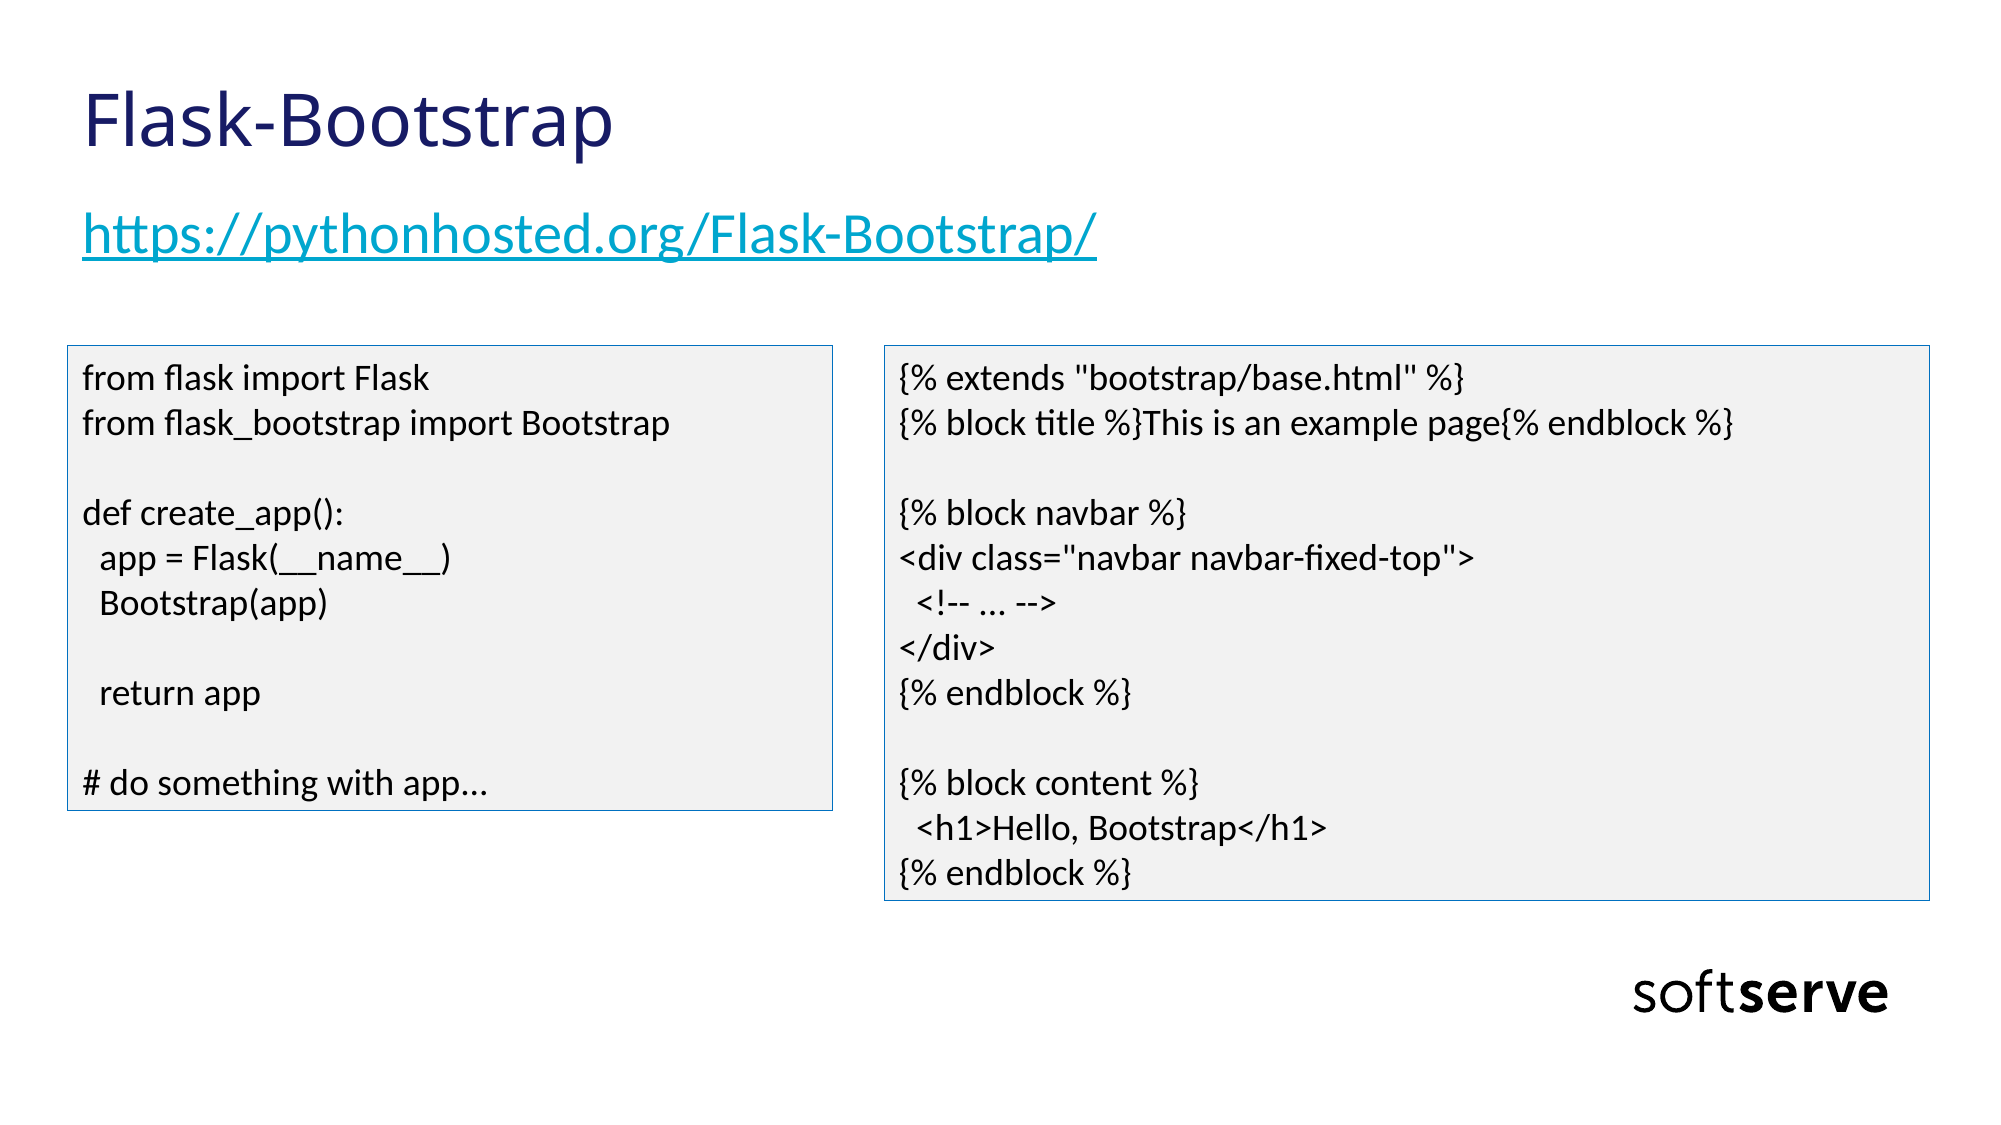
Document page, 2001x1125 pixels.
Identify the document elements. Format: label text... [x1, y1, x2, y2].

text_box from flask import Flask from flask_bootstrap import Bootstrap def create_app(): app = Flask(__name__) Bootstrap(app) return app # do something with app... [67, 345, 833, 811]
list https://pythonhosted.org/Flask-Bootstrap/ [67, 195, 1930, 277]
title Flask-Bootstrap [67, 75, 1931, 162]
text_box {% extends "bootstrap/base.html" %} {% block title %}This is an example page{% endblock %} {% block navbar %} <div class="navbar navbar-fixed-top"> <!-- ... --> </div> {% endblock %} {% block content %} <h1>Hello, Bootstrap</h1> {% endblock %} [884, 345, 1930, 901]
